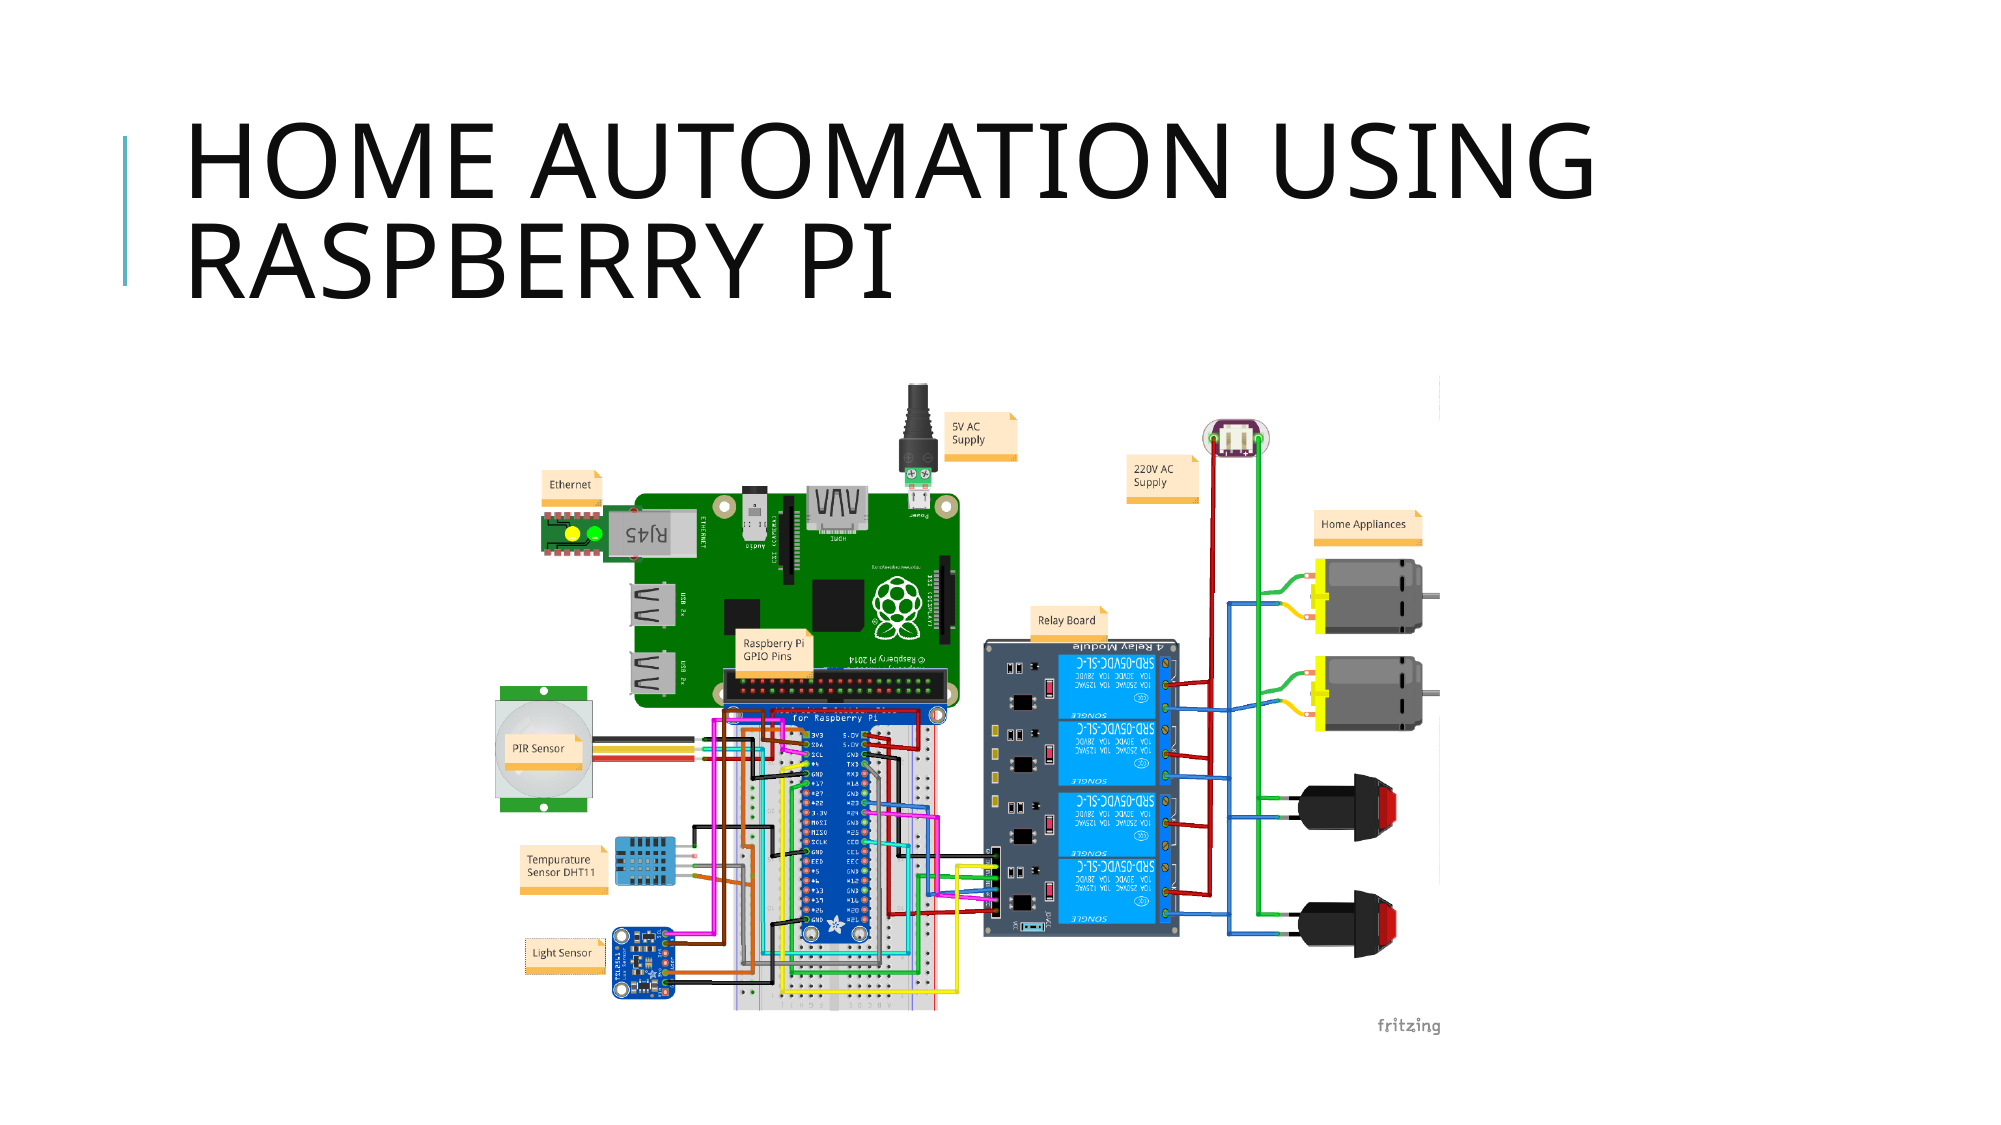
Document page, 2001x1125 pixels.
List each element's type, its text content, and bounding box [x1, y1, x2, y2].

title Home automation using raspberry pi [168, 96, 1763, 342]
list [490, 375, 1440, 1035]
